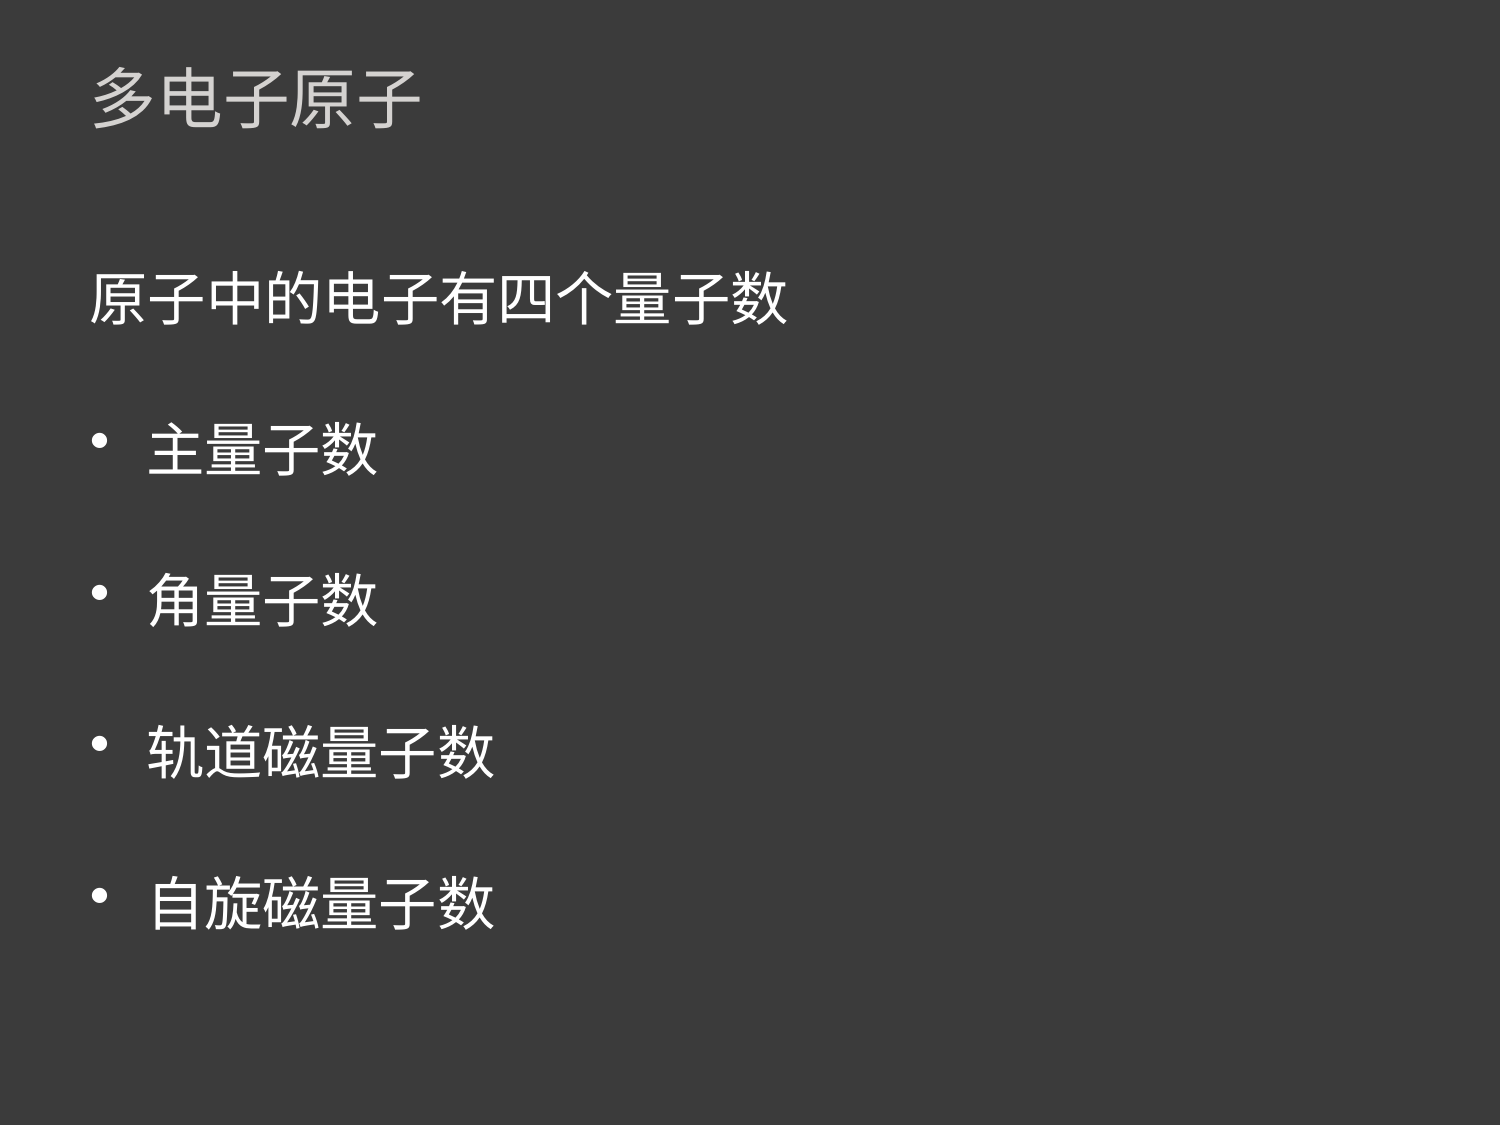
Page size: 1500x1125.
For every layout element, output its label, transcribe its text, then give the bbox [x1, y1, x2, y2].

title 多电子原子 [75, 45, 1425, 149]
